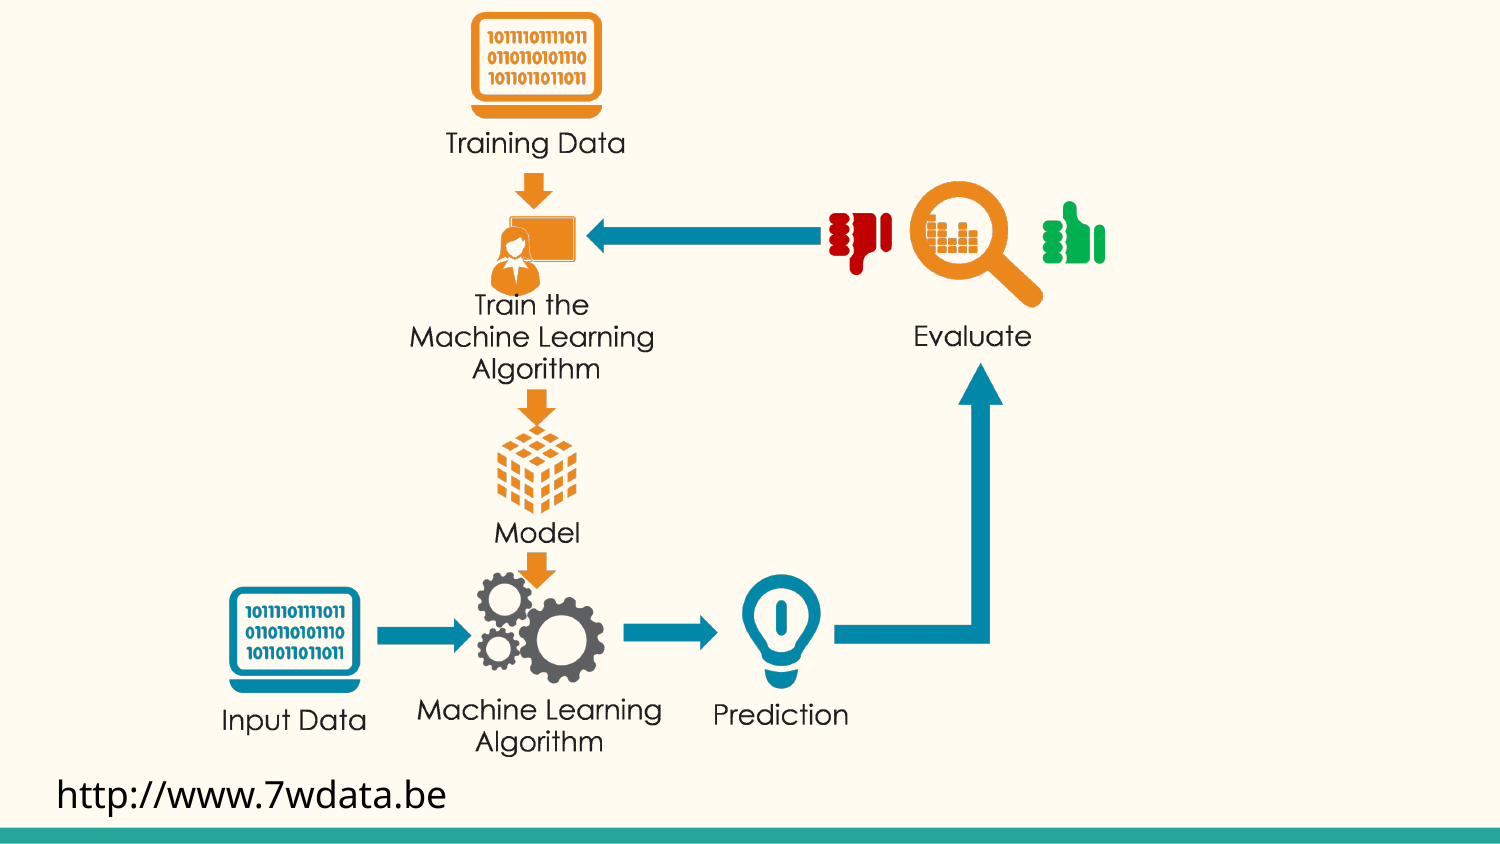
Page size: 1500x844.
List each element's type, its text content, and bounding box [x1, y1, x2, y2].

list http://www.7wdata.be [40, 749, 1243, 822]
picture [199, 12, 1105, 775]
